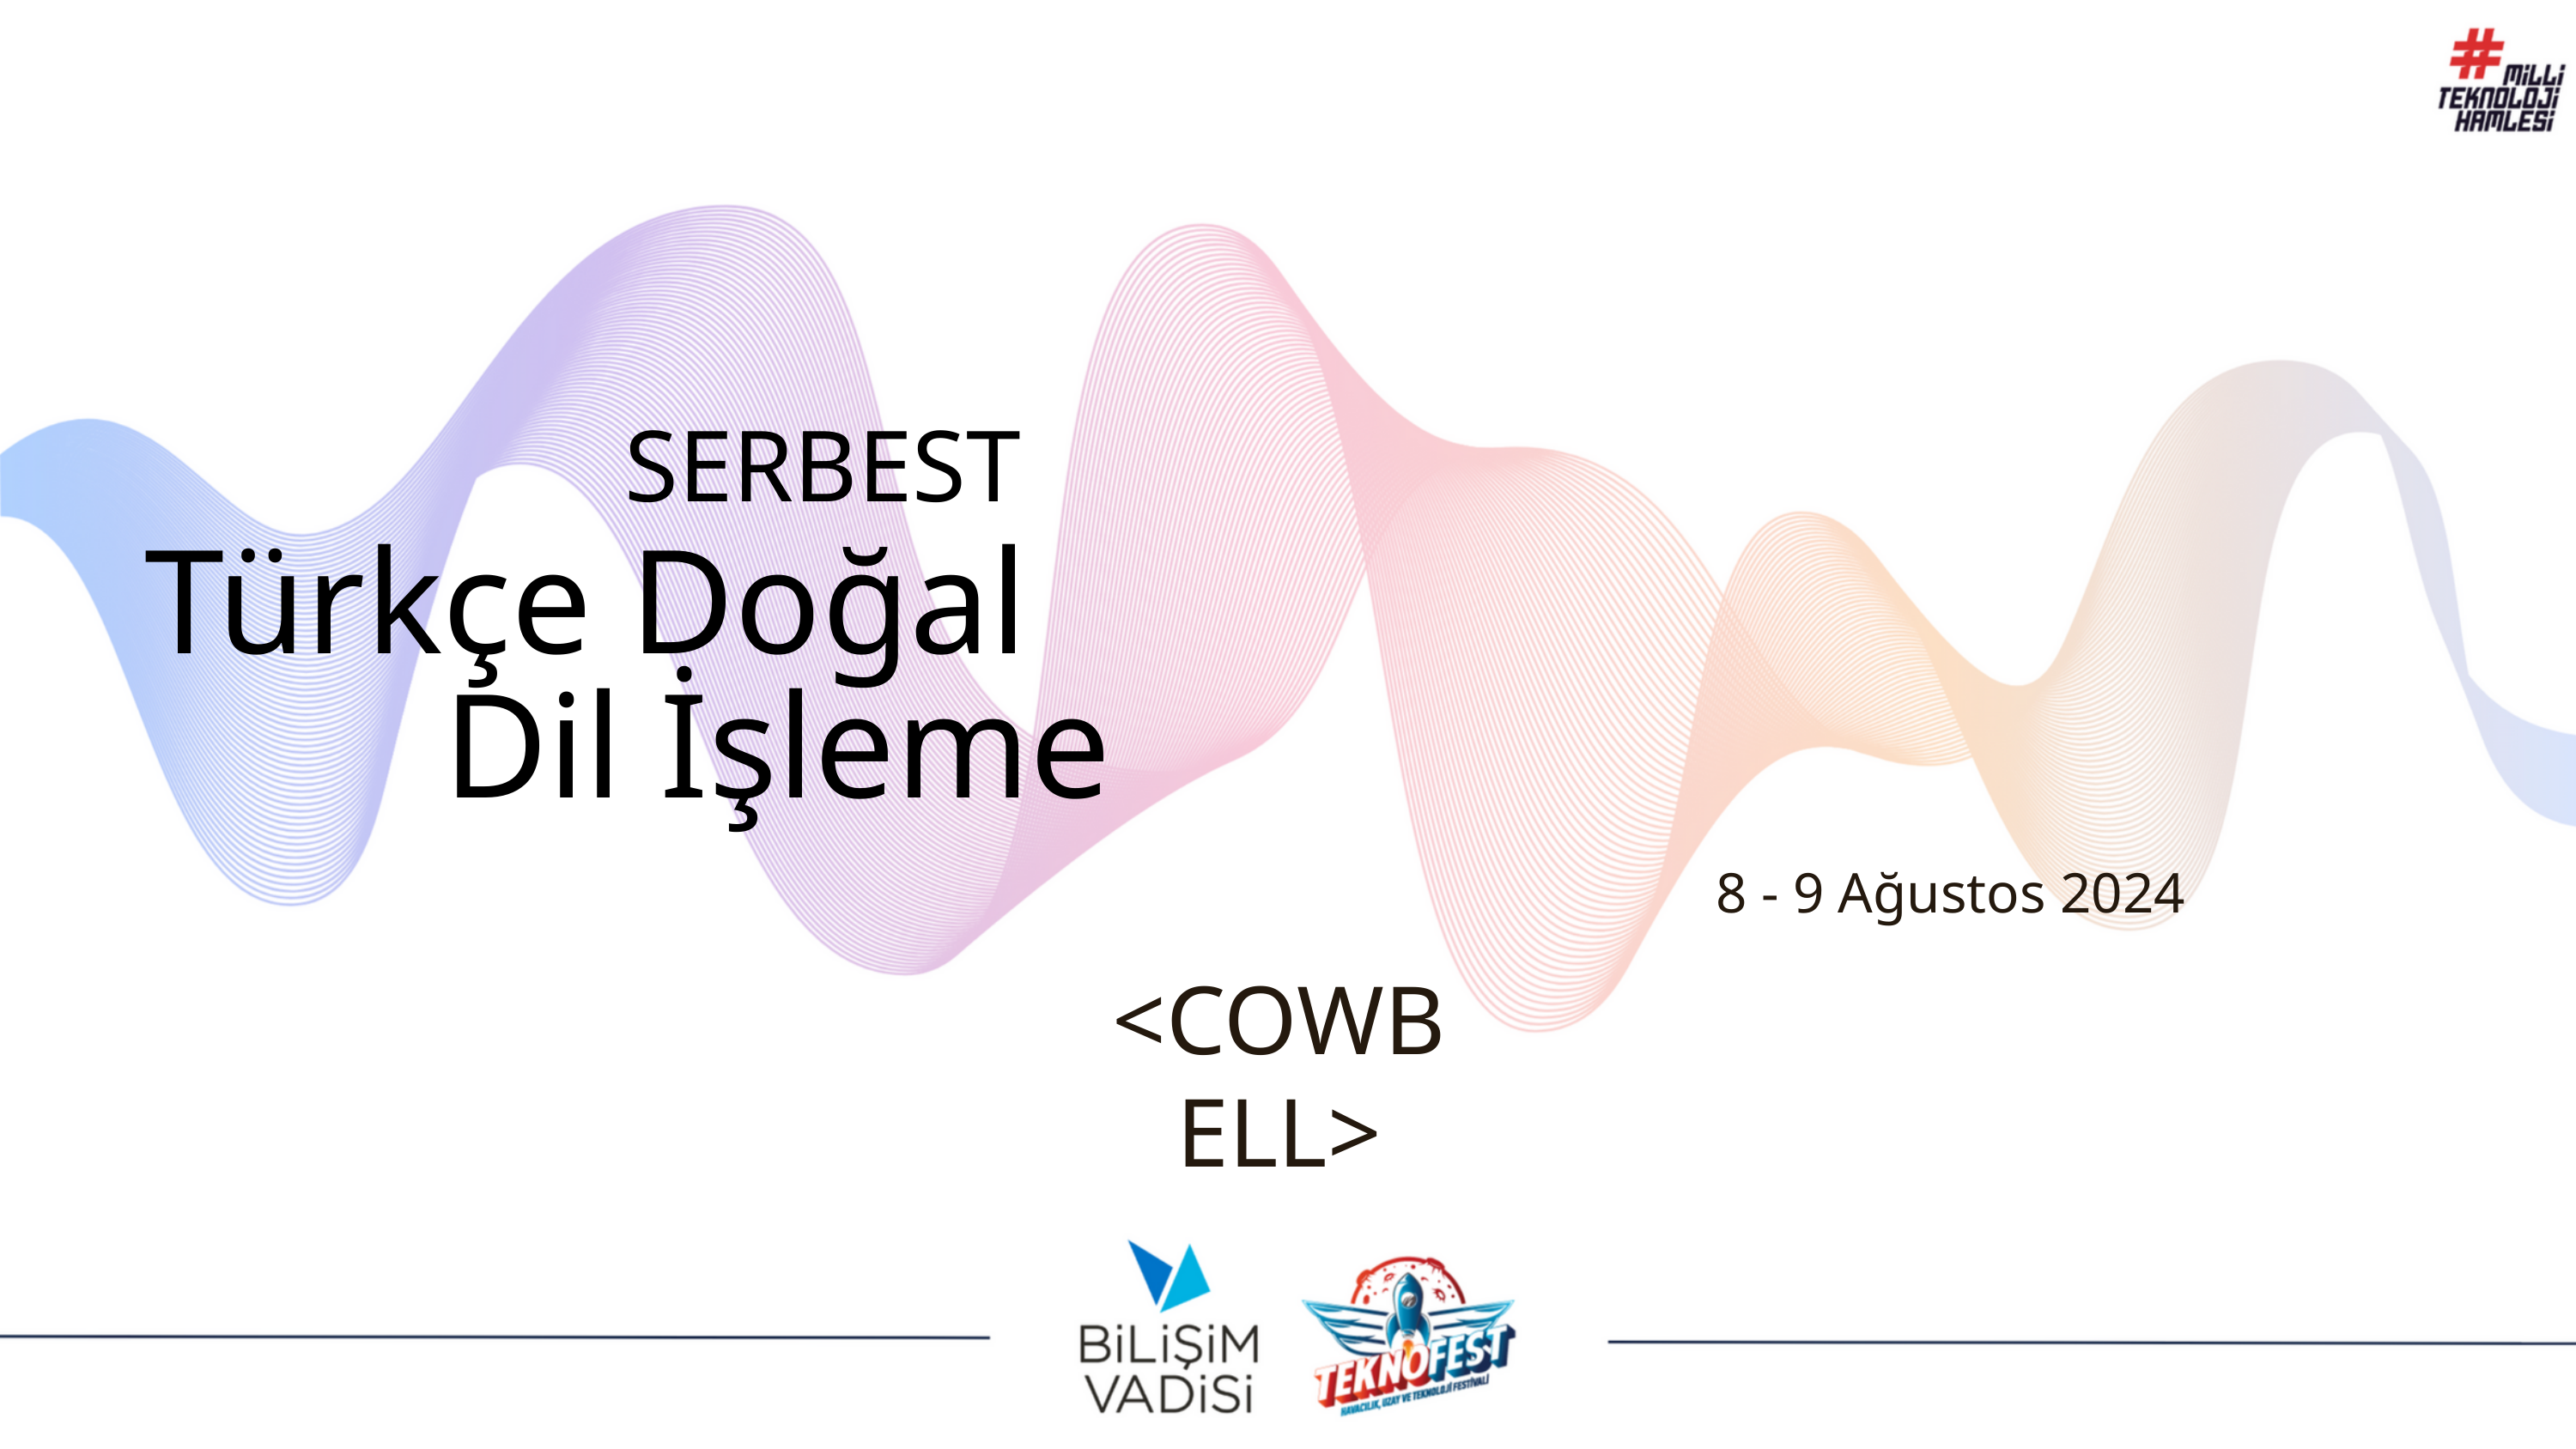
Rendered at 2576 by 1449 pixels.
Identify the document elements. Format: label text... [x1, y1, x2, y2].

text_box SERBEST [520, 384, 1127, 522]
text_box 8 - 9 Ağustos 2024 [459, 858, 2186, 990]
text_box <COWBELL> [1093, 960, 1465, 1186]
text_box Türkçe Doğal Dil İşleme [144, 538, 2533, 1016]
text_box [0, 0, 2576, 1449]
